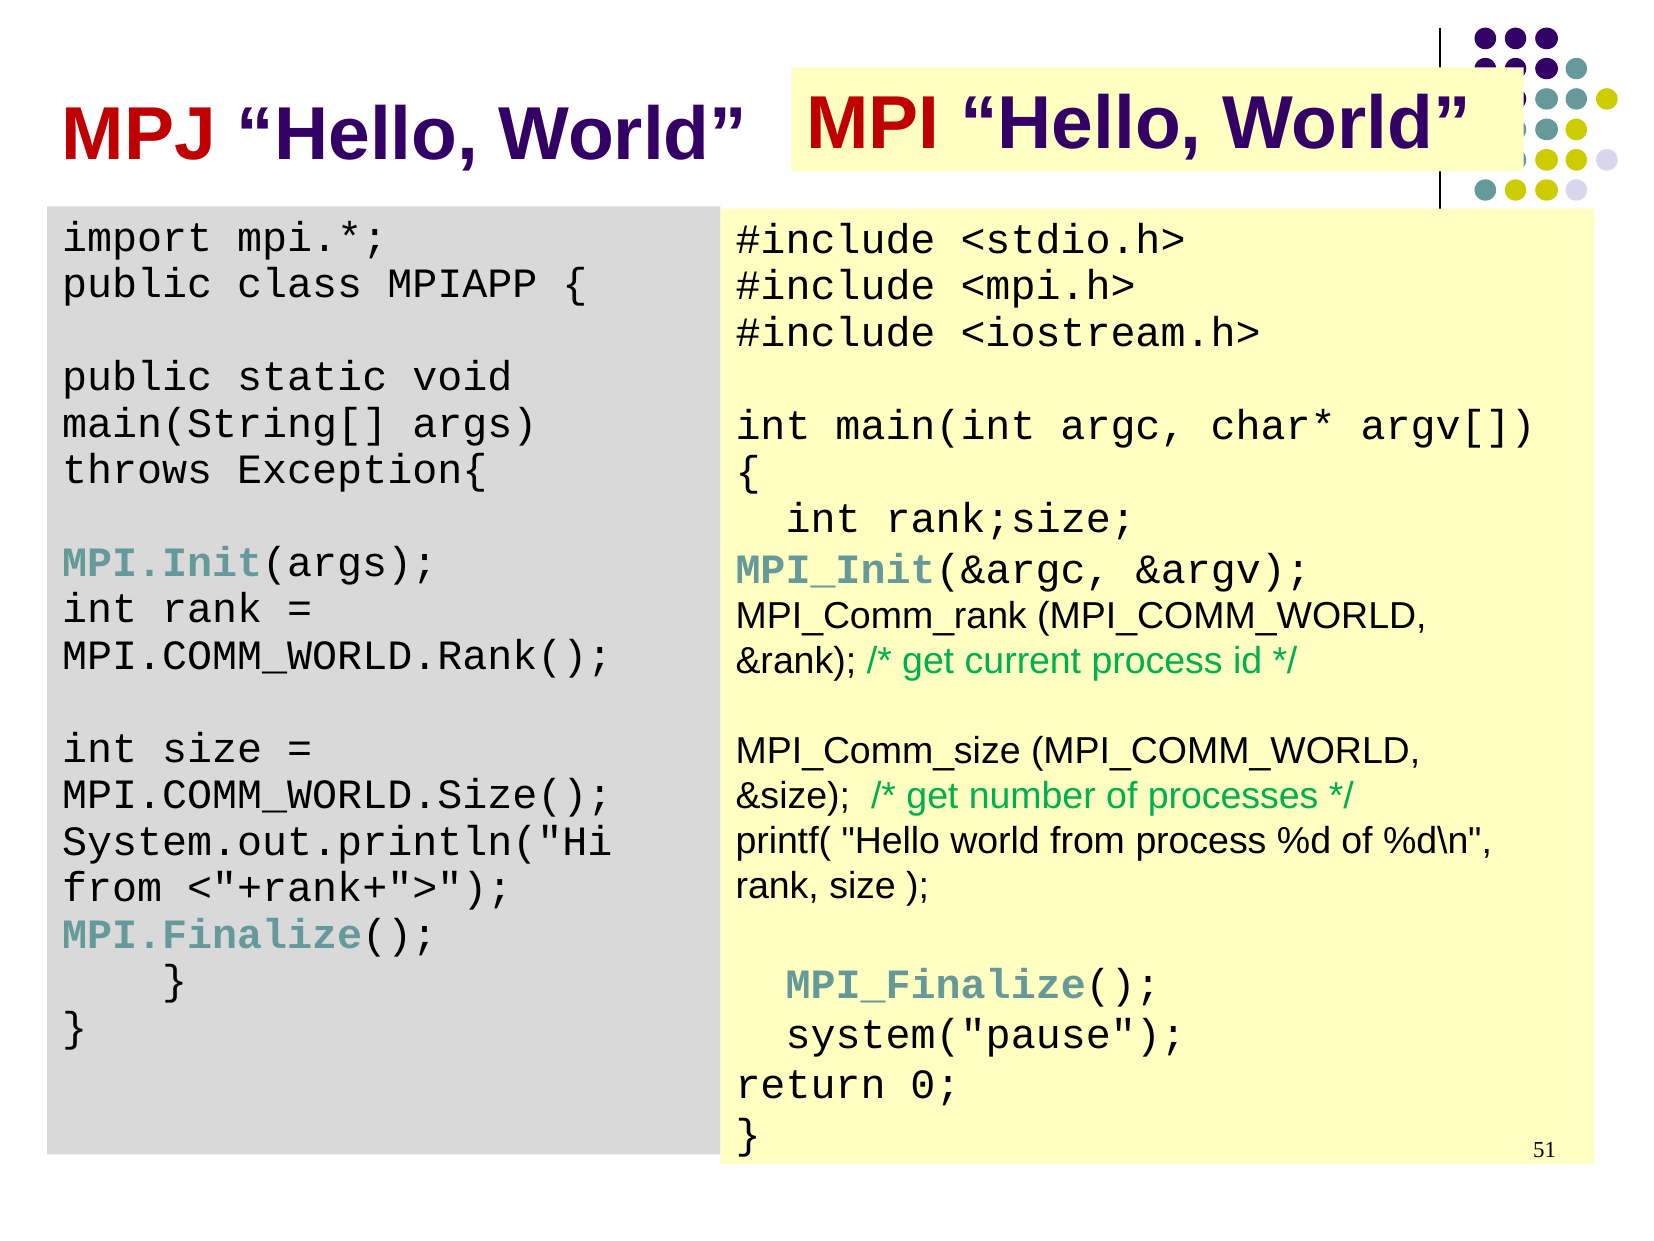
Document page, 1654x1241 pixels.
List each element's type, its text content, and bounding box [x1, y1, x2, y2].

text_box import mpi.*; public class MPIAPP { public static void main(String[] args) throws Exception{ MPI.Init(args); int rank = MPI.COMM_WORLD.Rank(); int size = MPI.COMM_WORLD.Size(); System.out.println("Hi from <"+rank+">"); MPI.Finalize(); } } [47, 206, 721, 1155]
text_box ‹#› [1185, 1129, 1572, 1213]
title MPJ “Hello, World” [46, 32, 768, 182]
text_box MPI “Hello, World” [791, 67, 1524, 172]
text_box #include <stdio.h> #include <mpi.h> #include <iostream.h> int main(int argc, char* argv[]) { int rank;size; MPI_Init(&argc, &argv); MPI_Comm_rank (MPI_COMM_WORLD, &rank); /* get current process id */ MPI_Comm_size (MPI_COMM_WORLD, &size); /* get number of processes */ printf( "Hello world from process %d of %d\n", rank, size ); MPI_Finalize(); system("pause"); return 0; } [720, 208, 1595, 1164]
